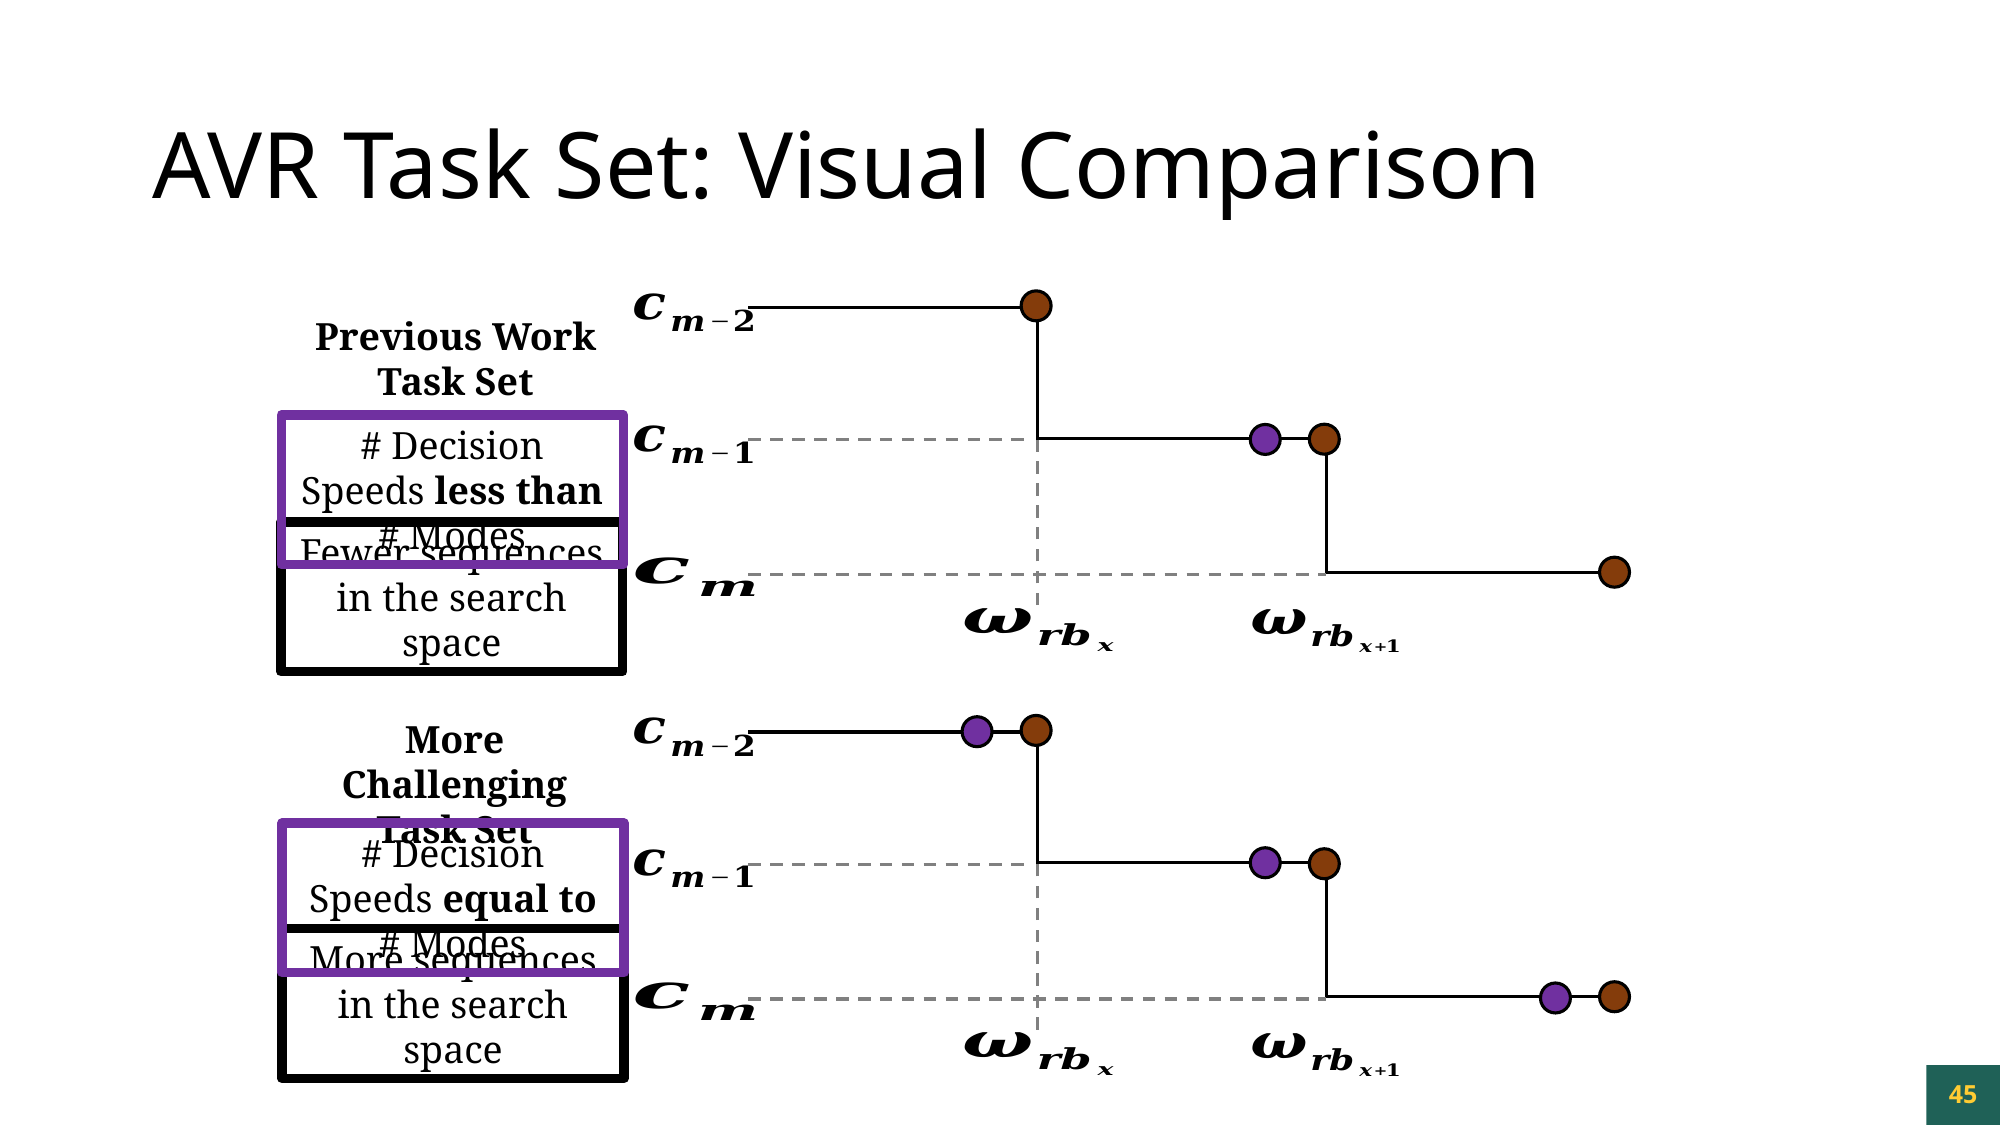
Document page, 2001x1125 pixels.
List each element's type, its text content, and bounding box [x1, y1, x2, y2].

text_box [632, 276, 1630, 657]
text_box # Decision Speeds equal to # Modes [282, 823, 624, 973]
text_box Previous Work Task Set [284, 305, 627, 411]
text_box # Decision Speeds less than # Modes [281, 414, 624, 565]
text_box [632, 701, 1630, 1082]
text_box More sequences in the search space [282, 973, 624, 1079]
text_box Fewer sequences in the search space [280, 521, 623, 672]
slide_number 45 [1926, 1065, 2000, 1125]
text_box More Challenging Task Set [283, 709, 626, 859]
title AVR Task Set: Visual Comparison [137, 59, 1863, 278]
